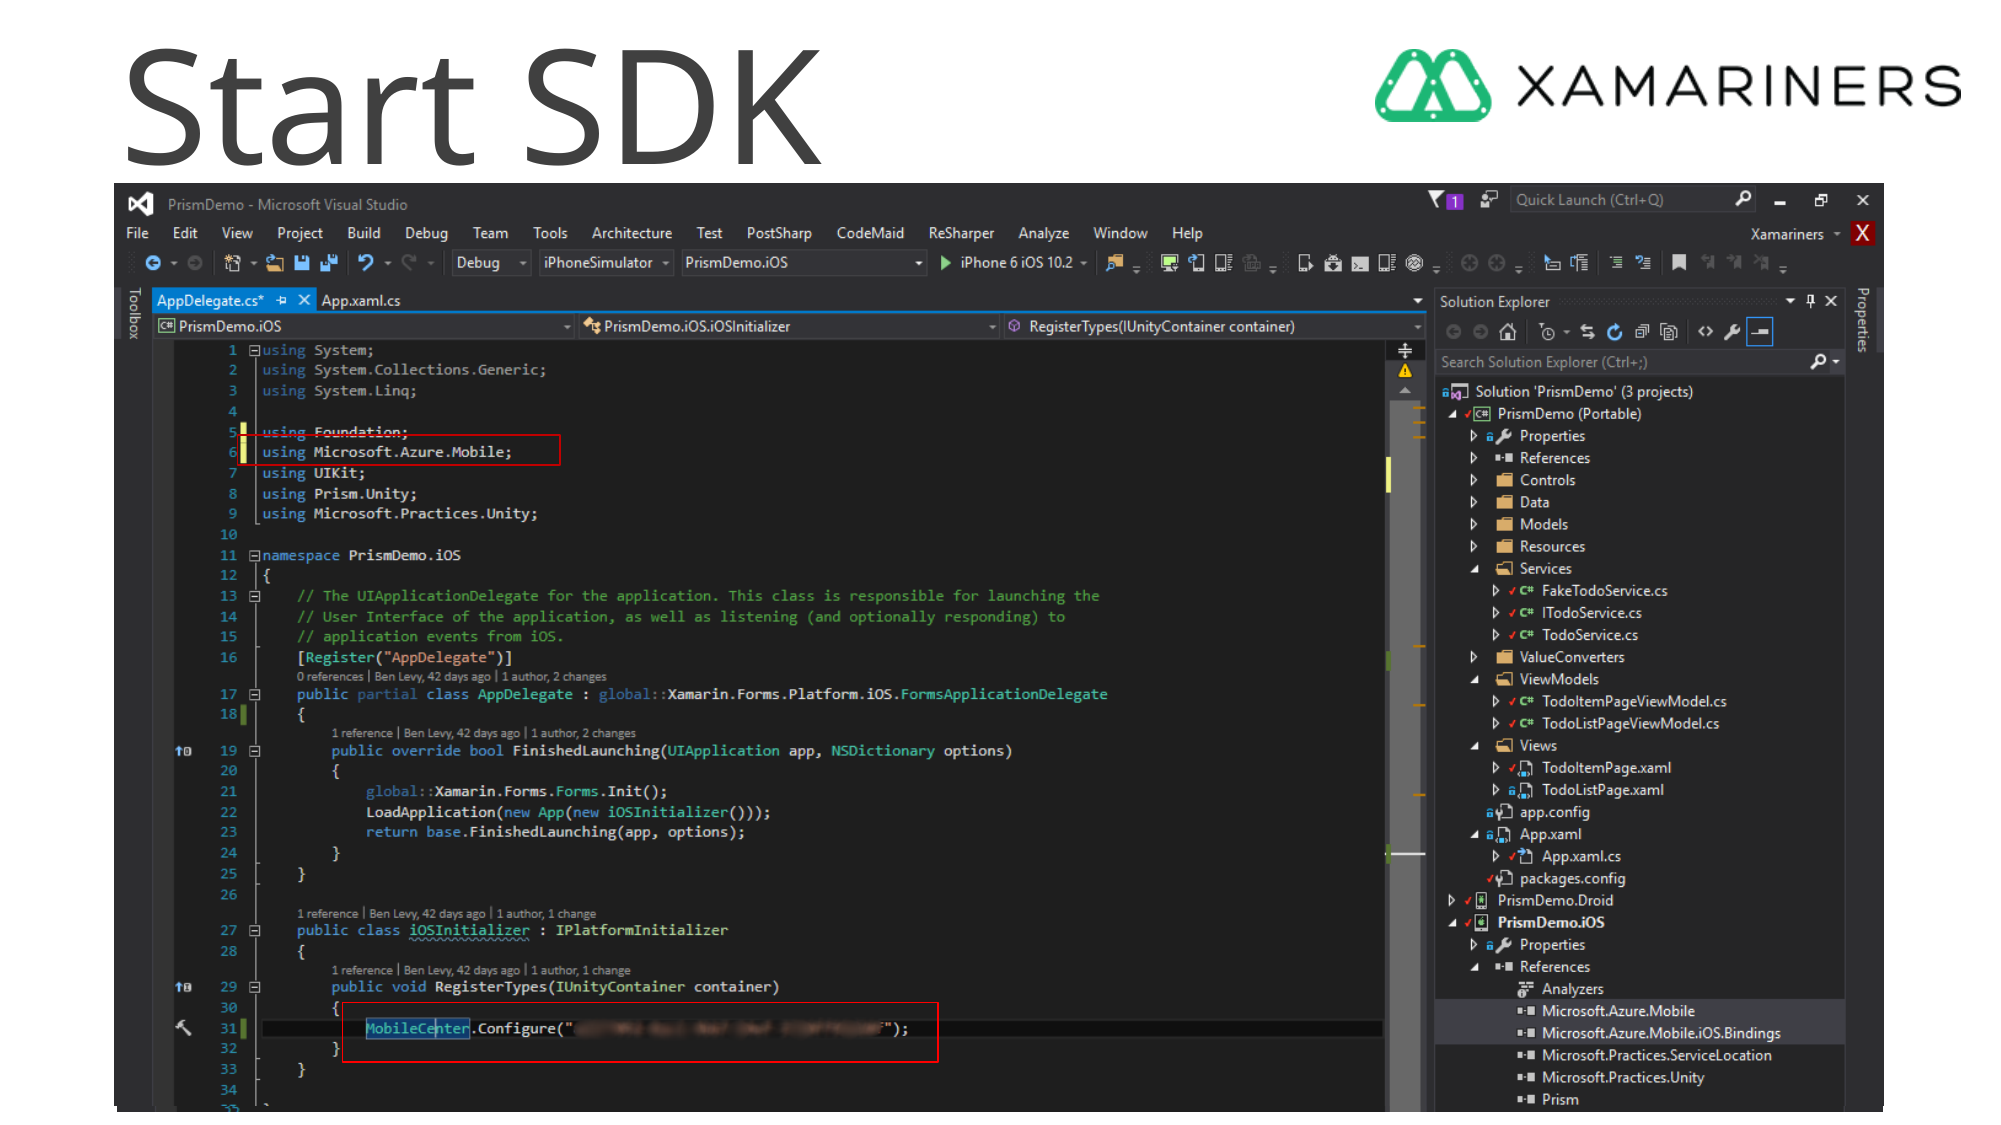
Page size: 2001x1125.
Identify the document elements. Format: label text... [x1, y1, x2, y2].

text_box Start SDK [91, 49, 1785, 185]
picture [1375, 49, 1961, 123]
picture [113, 183, 1884, 1112]
